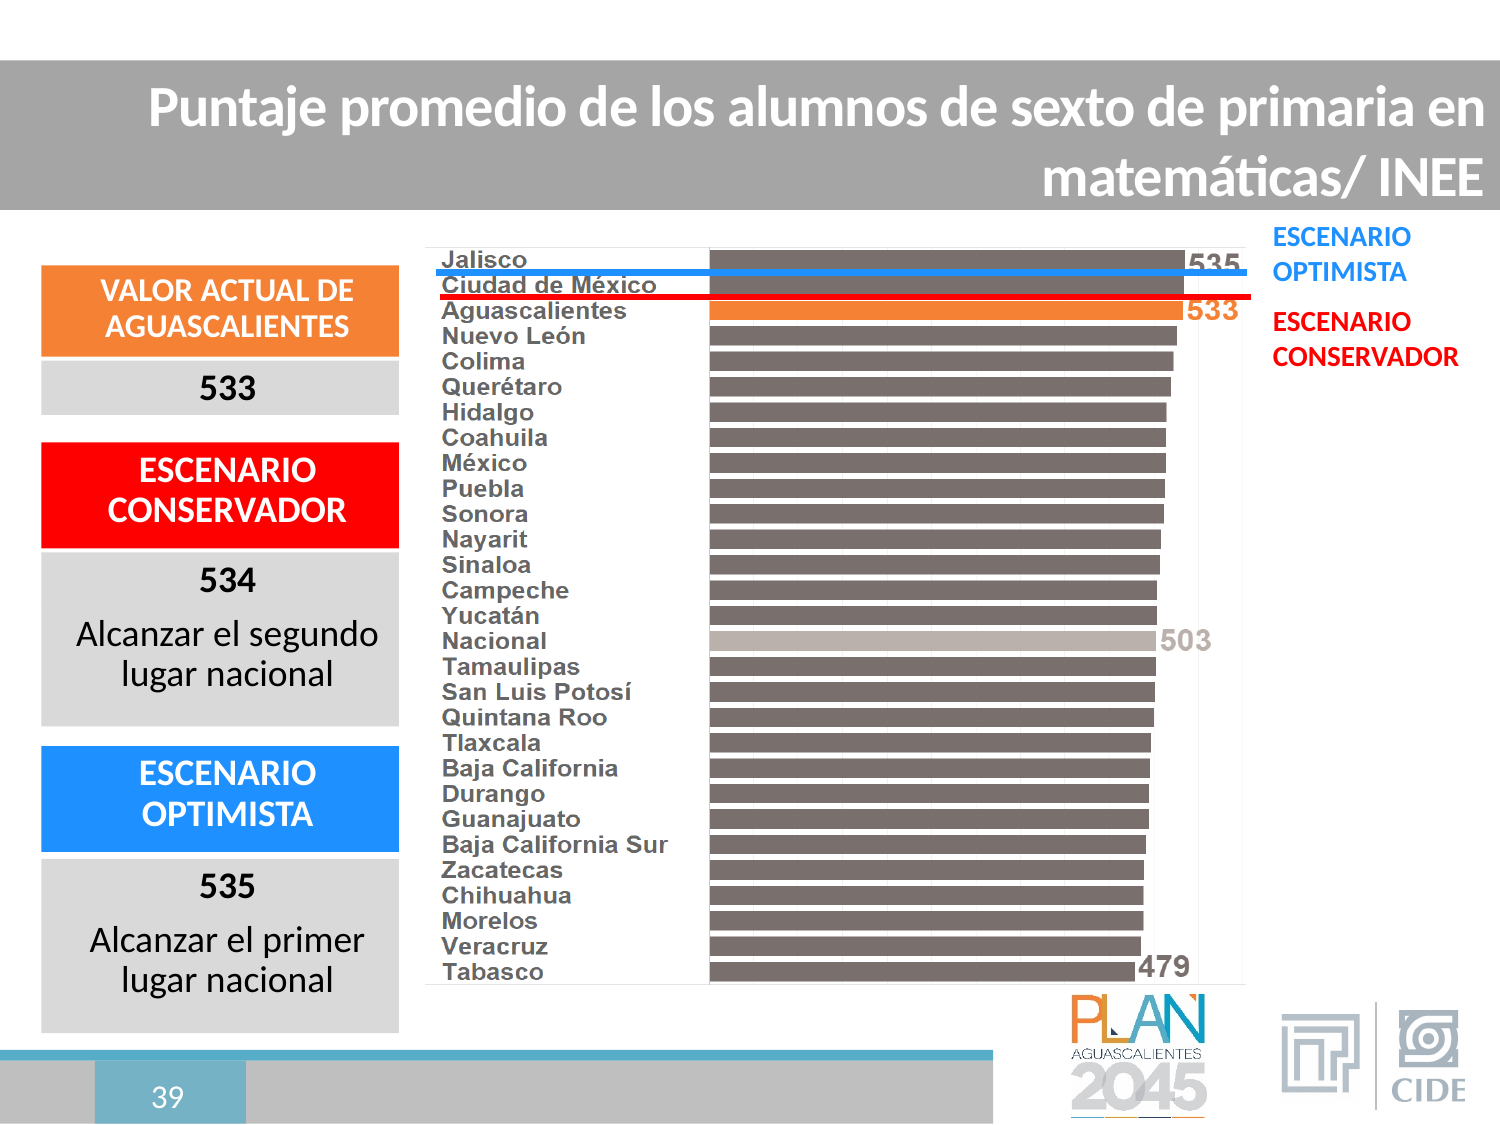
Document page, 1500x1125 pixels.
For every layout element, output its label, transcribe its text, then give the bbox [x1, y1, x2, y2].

slide_number 39 [86, 1065, 249, 1125]
list 535 [41, 858, 399, 914]
picture [1170, 994, 1200, 1033]
list VALOR ACTUAL DE AGUASCALIENTES [41, 265, 399, 357]
list Alcanzar el primer lugar nacional [41, 914, 399, 1034]
list 533 [41, 360, 399, 415]
picture [424, 242, 1246, 991]
list ESCENARIO CONSERVADOR [41, 442, 399, 549]
list ESCENARIO OPTIMISTA [41, 746, 399, 852]
text_box ESCENARIO OPTIMISTA [1258, 209, 1447, 295]
picture [1071, 994, 1207, 1118]
list Alcanzar el segundo lugar nacional [41, 607, 399, 727]
text_box ESCENARIO CONSERVADOR [1258, 295, 1485, 380]
title Puntaje promedio de los alumnos de sexto de primaria en matemáticas/ INEE [0, 60, 1500, 210]
list 534 [41, 552, 399, 607]
